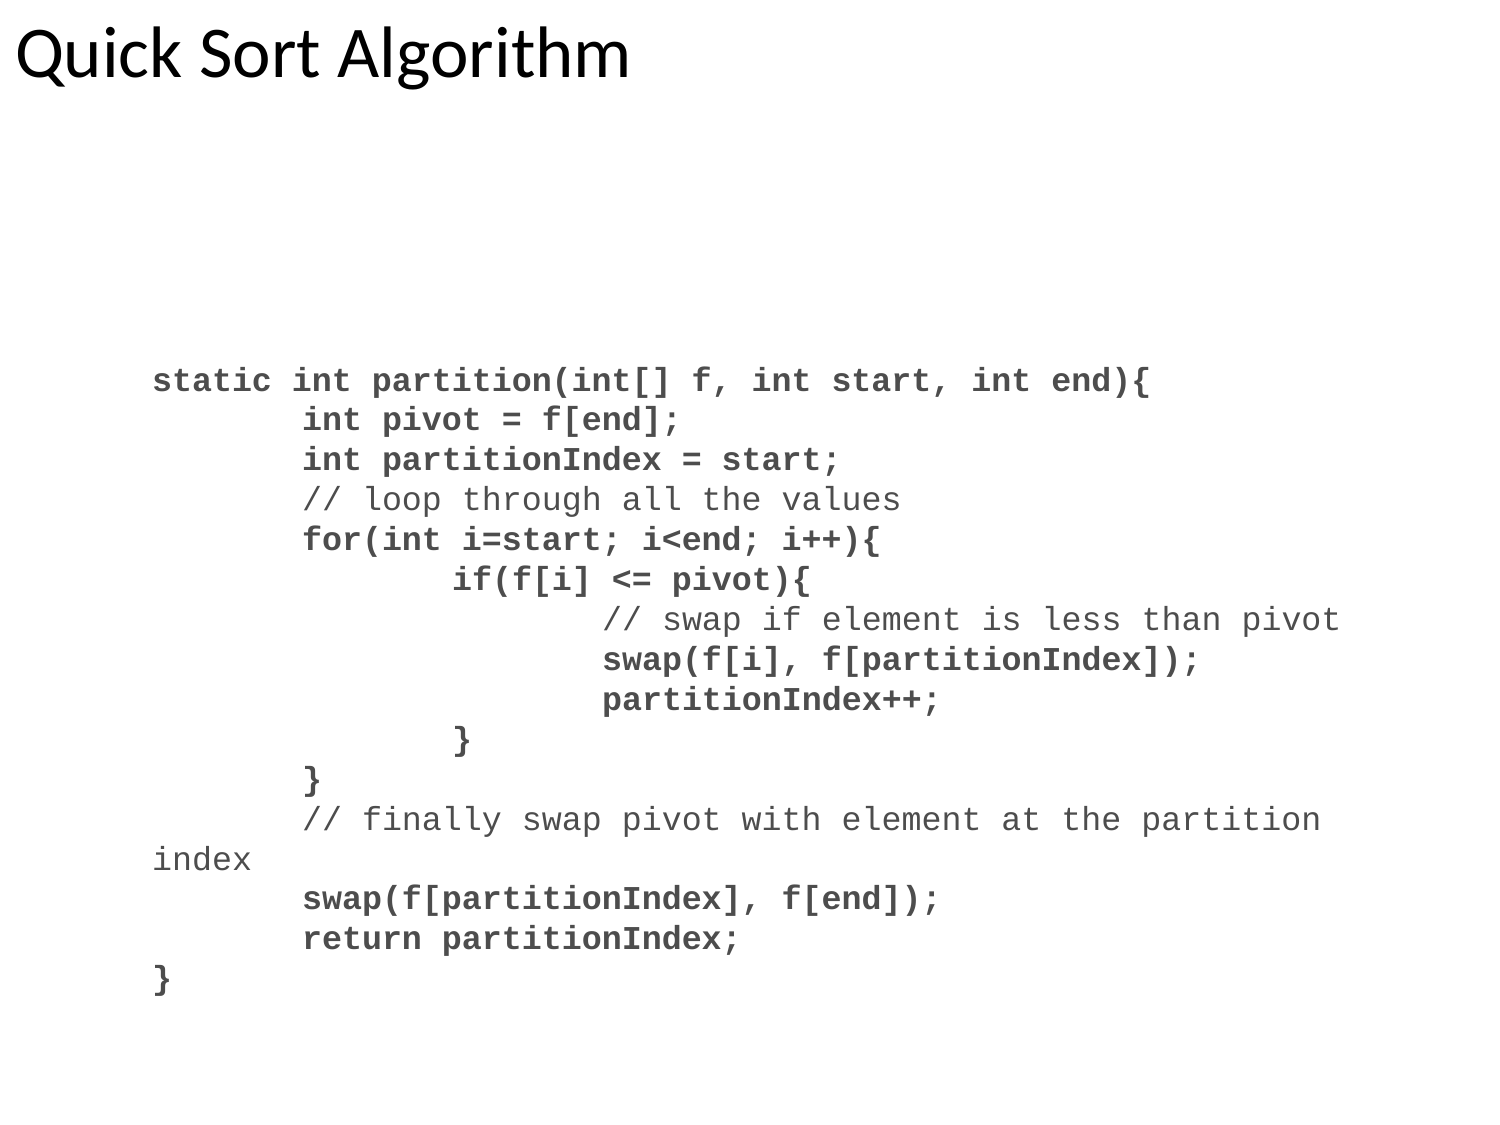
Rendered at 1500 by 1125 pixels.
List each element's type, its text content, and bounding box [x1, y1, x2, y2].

text_box Quick Sort Algorithm [0, 0, 750, 109]
text_box static int partition(int[] f, int start, int end){ int pivot = f[end]; int partitionIndex = start; // loop through all the values for(int i=start; i<end; i++){ if(f[i] <= pivot){ // swap if element is less than pivot swap(f[i], f[partitionIndex]); partitionIndex++; } } // finally swap pivot with element at the partition index swap(f[partitionIndex], f[end]); return partitionIndex; } [137, 350, 1452, 972]
